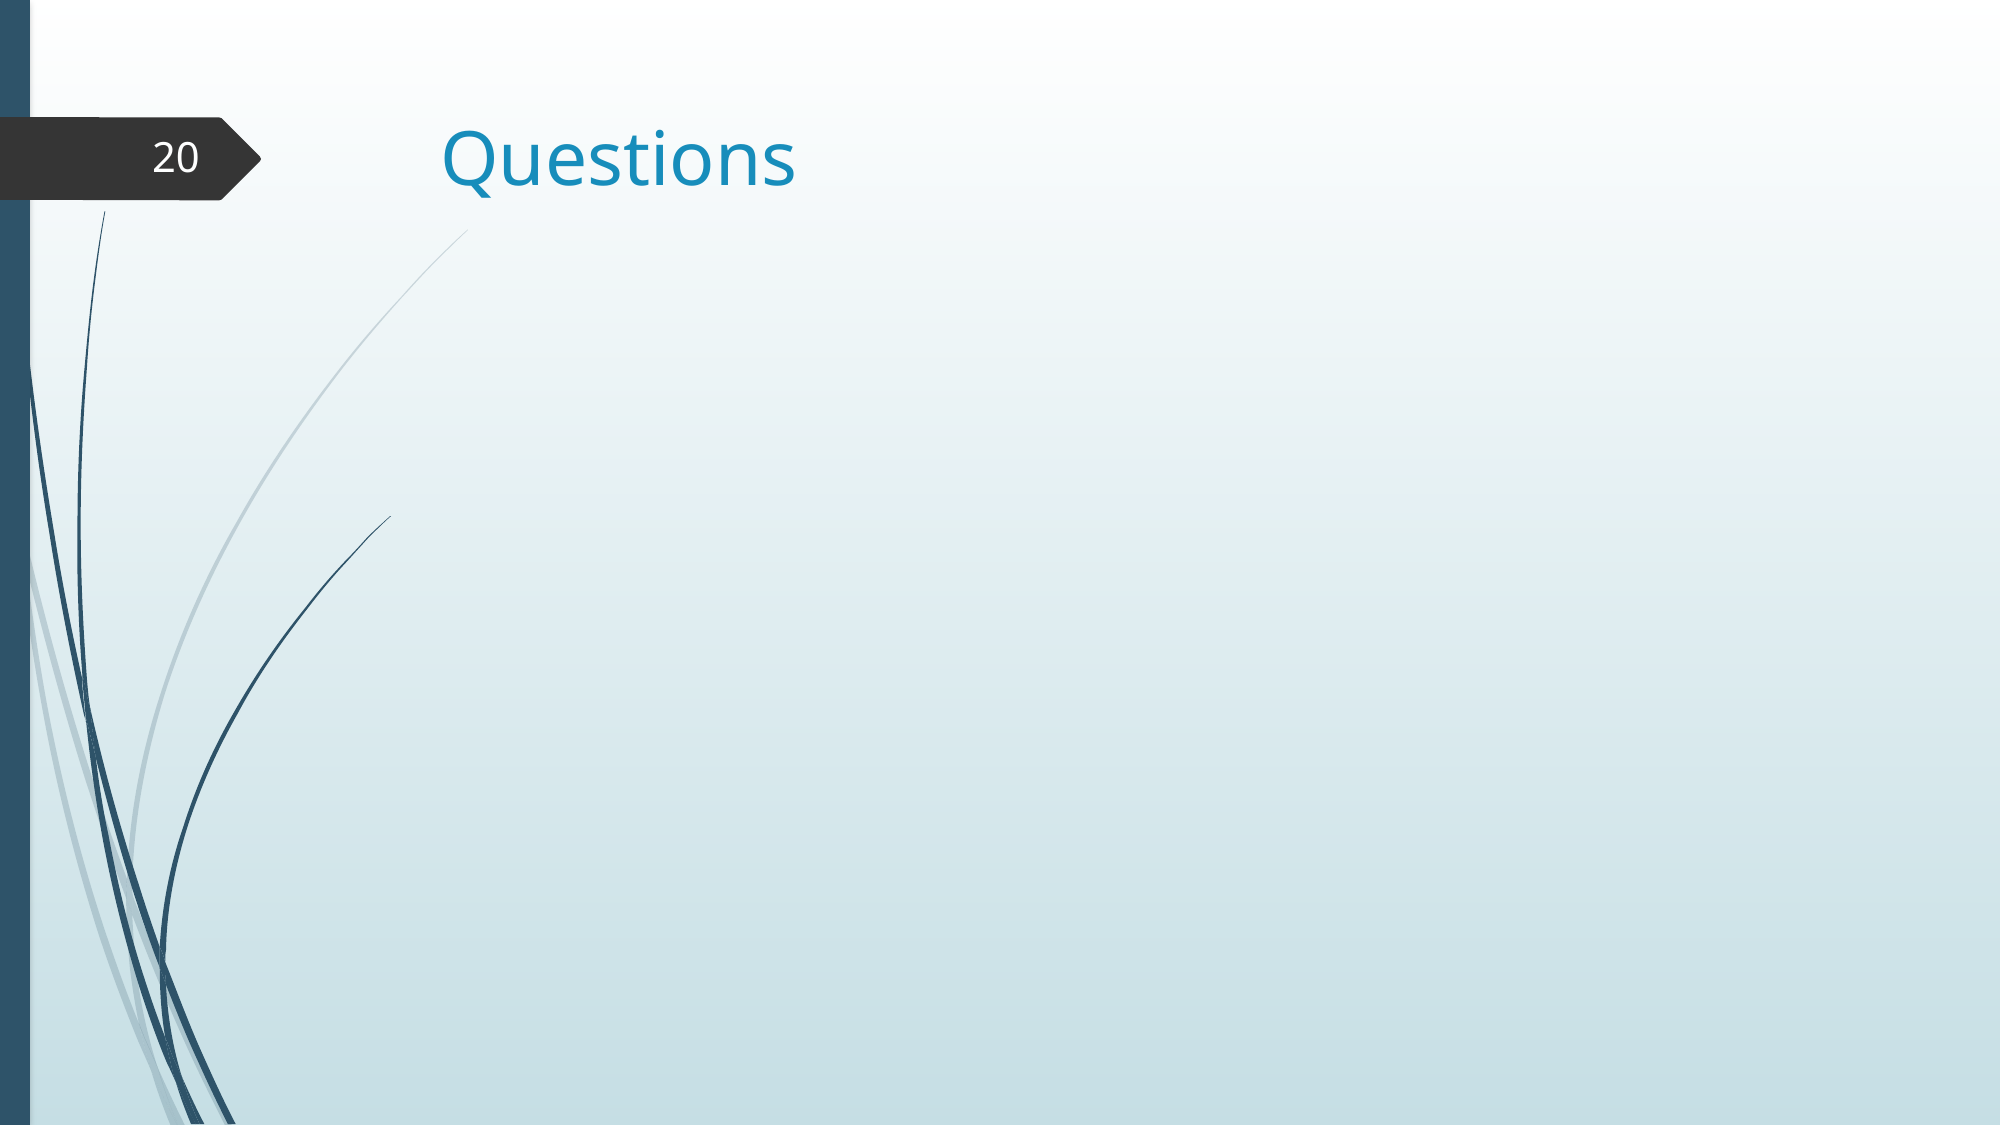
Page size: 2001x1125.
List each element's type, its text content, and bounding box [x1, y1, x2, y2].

title Questions [425, 102, 1888, 313]
slide_number 20 [87, 129, 216, 190]
